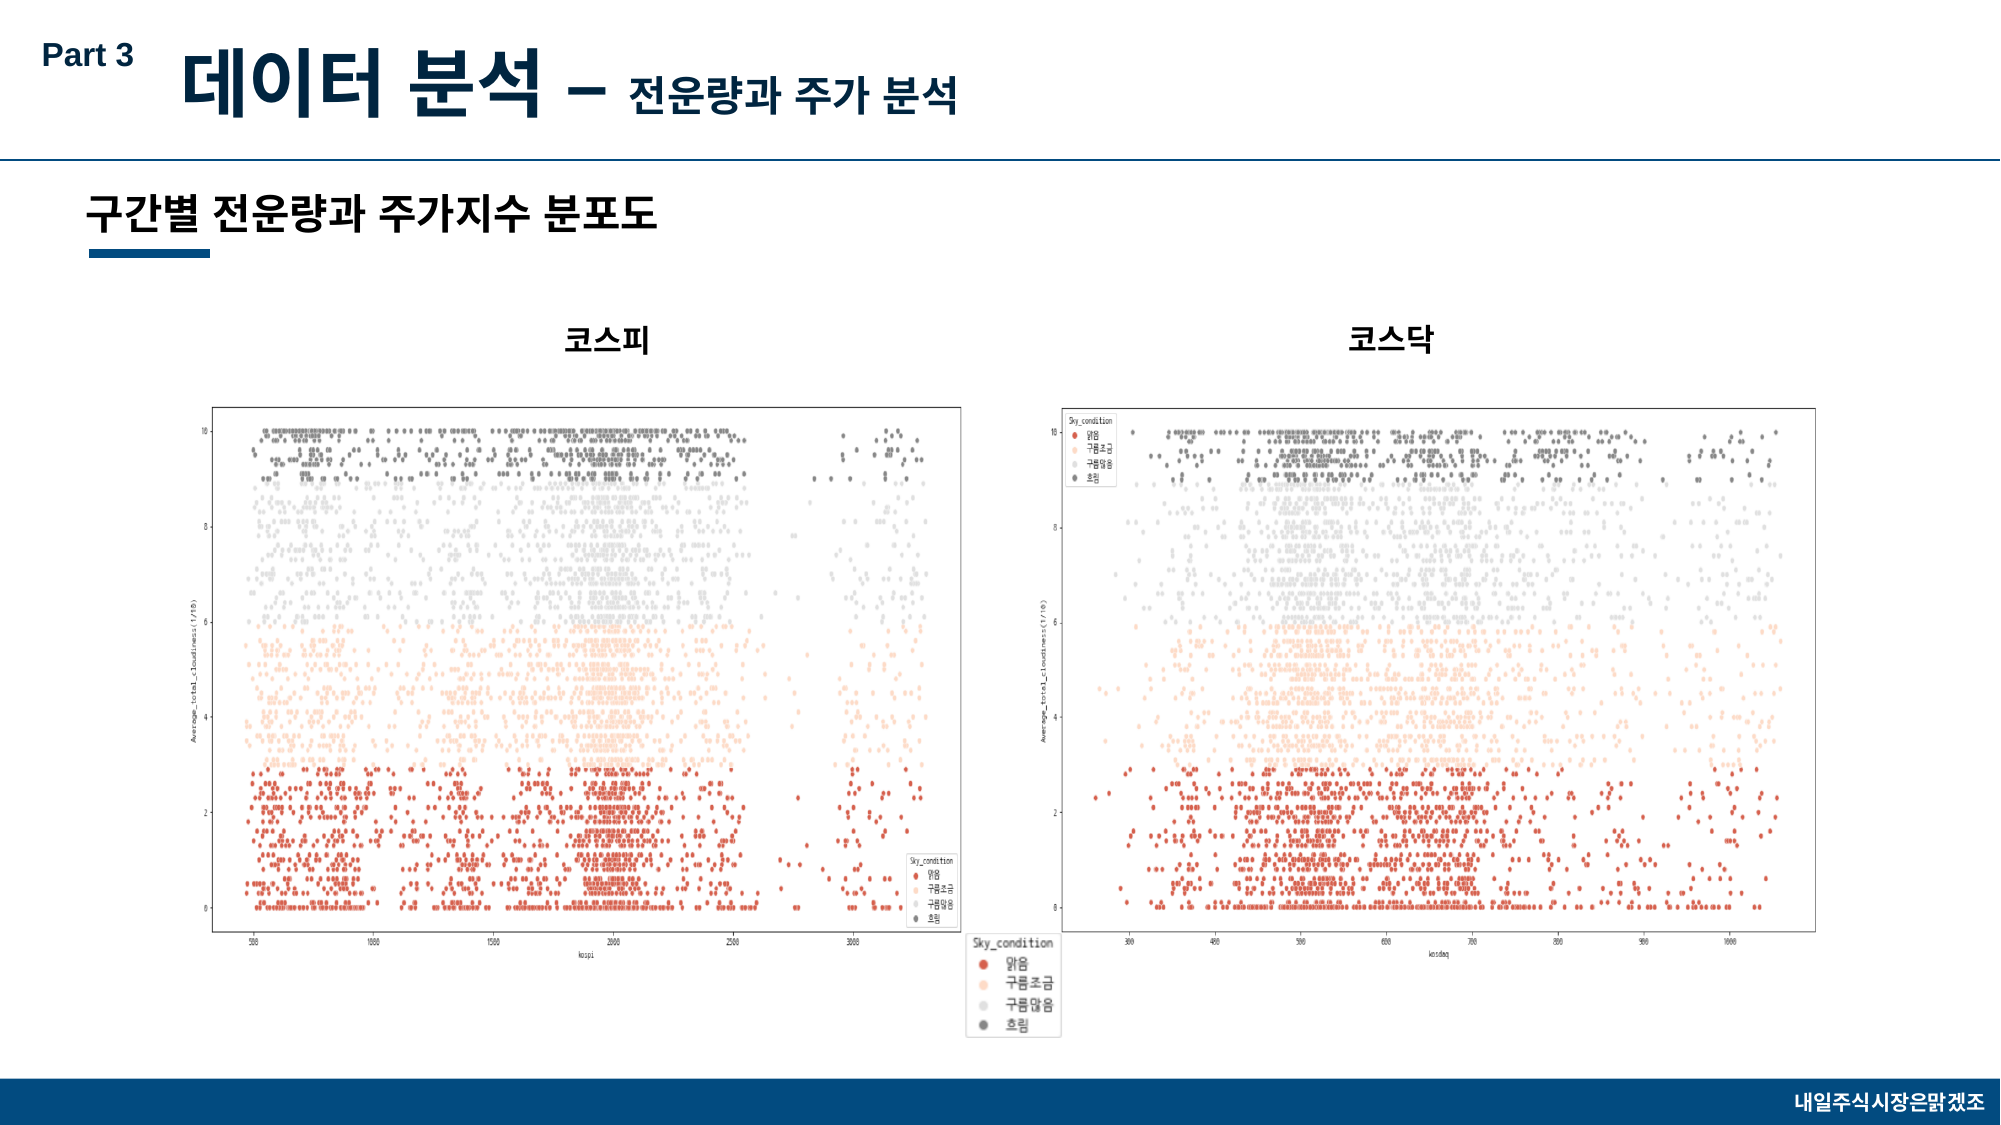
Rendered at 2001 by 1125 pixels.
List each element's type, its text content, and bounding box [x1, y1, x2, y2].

picture [182, 399, 1822, 1038]
text_box 내일주식시장은맑겠조 [0, 1078, 2000, 1125]
text_box 코스닥 [1276, 305, 1507, 374]
text_box 구간별 전운량과 주가지수 분포도 [70, 172, 1680, 253]
text_box 코스피 [492, 306, 724, 374]
text_box Part 3 [26, 26, 166, 81]
text_box 데이터 분석 – 전운량과 주가 분석 [165, 28, 1095, 134]
